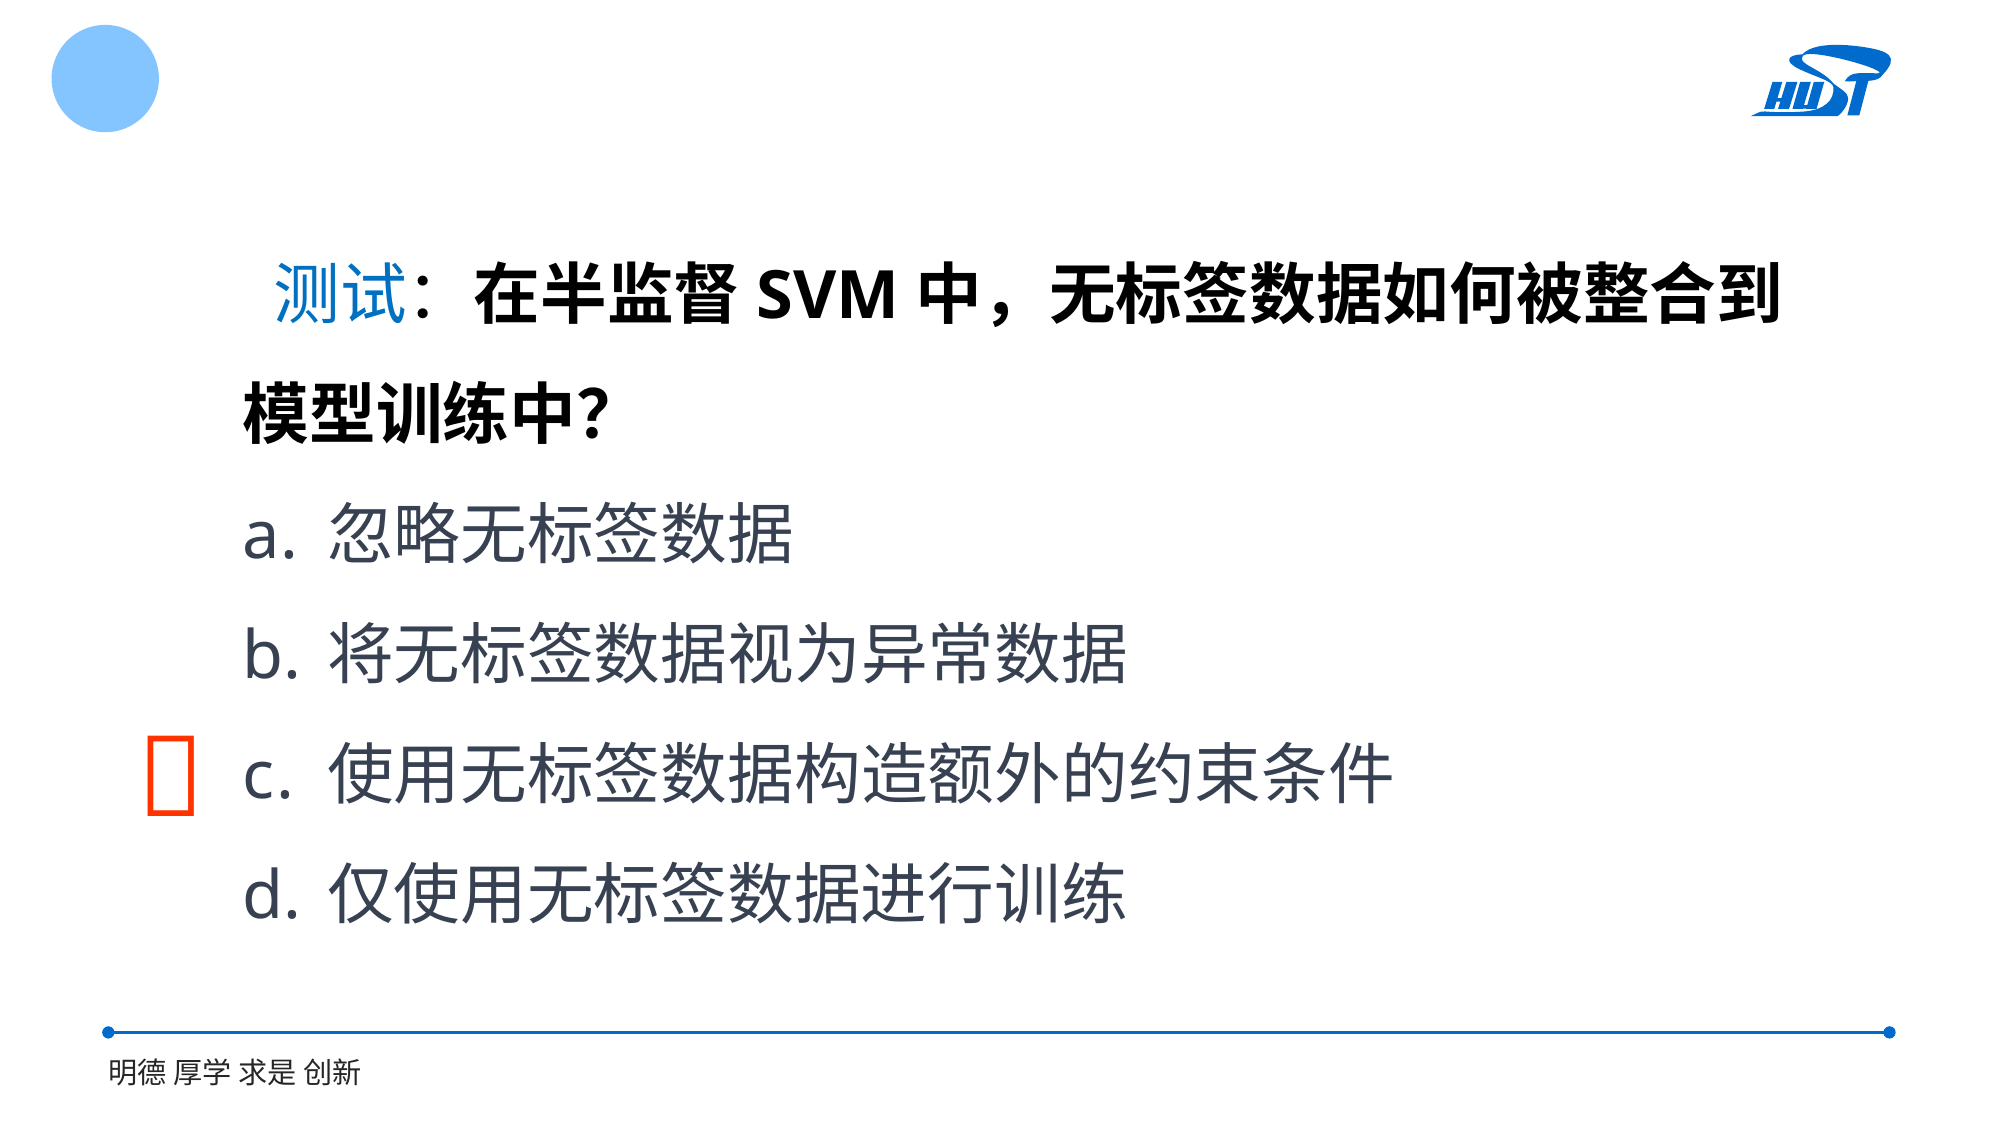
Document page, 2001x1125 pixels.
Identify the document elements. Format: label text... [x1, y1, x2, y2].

text_box 测试：在半监督SVM中，无标签数据如何被整合到模型训练中？ 忽略无标签数据 将无标签数据视为异常数据 使用无标签数据构造额外的约束条件 仅使用无标签数据进行训练 [227, 204, 1844, 940]
text_box  [123, 696, 240, 847]
